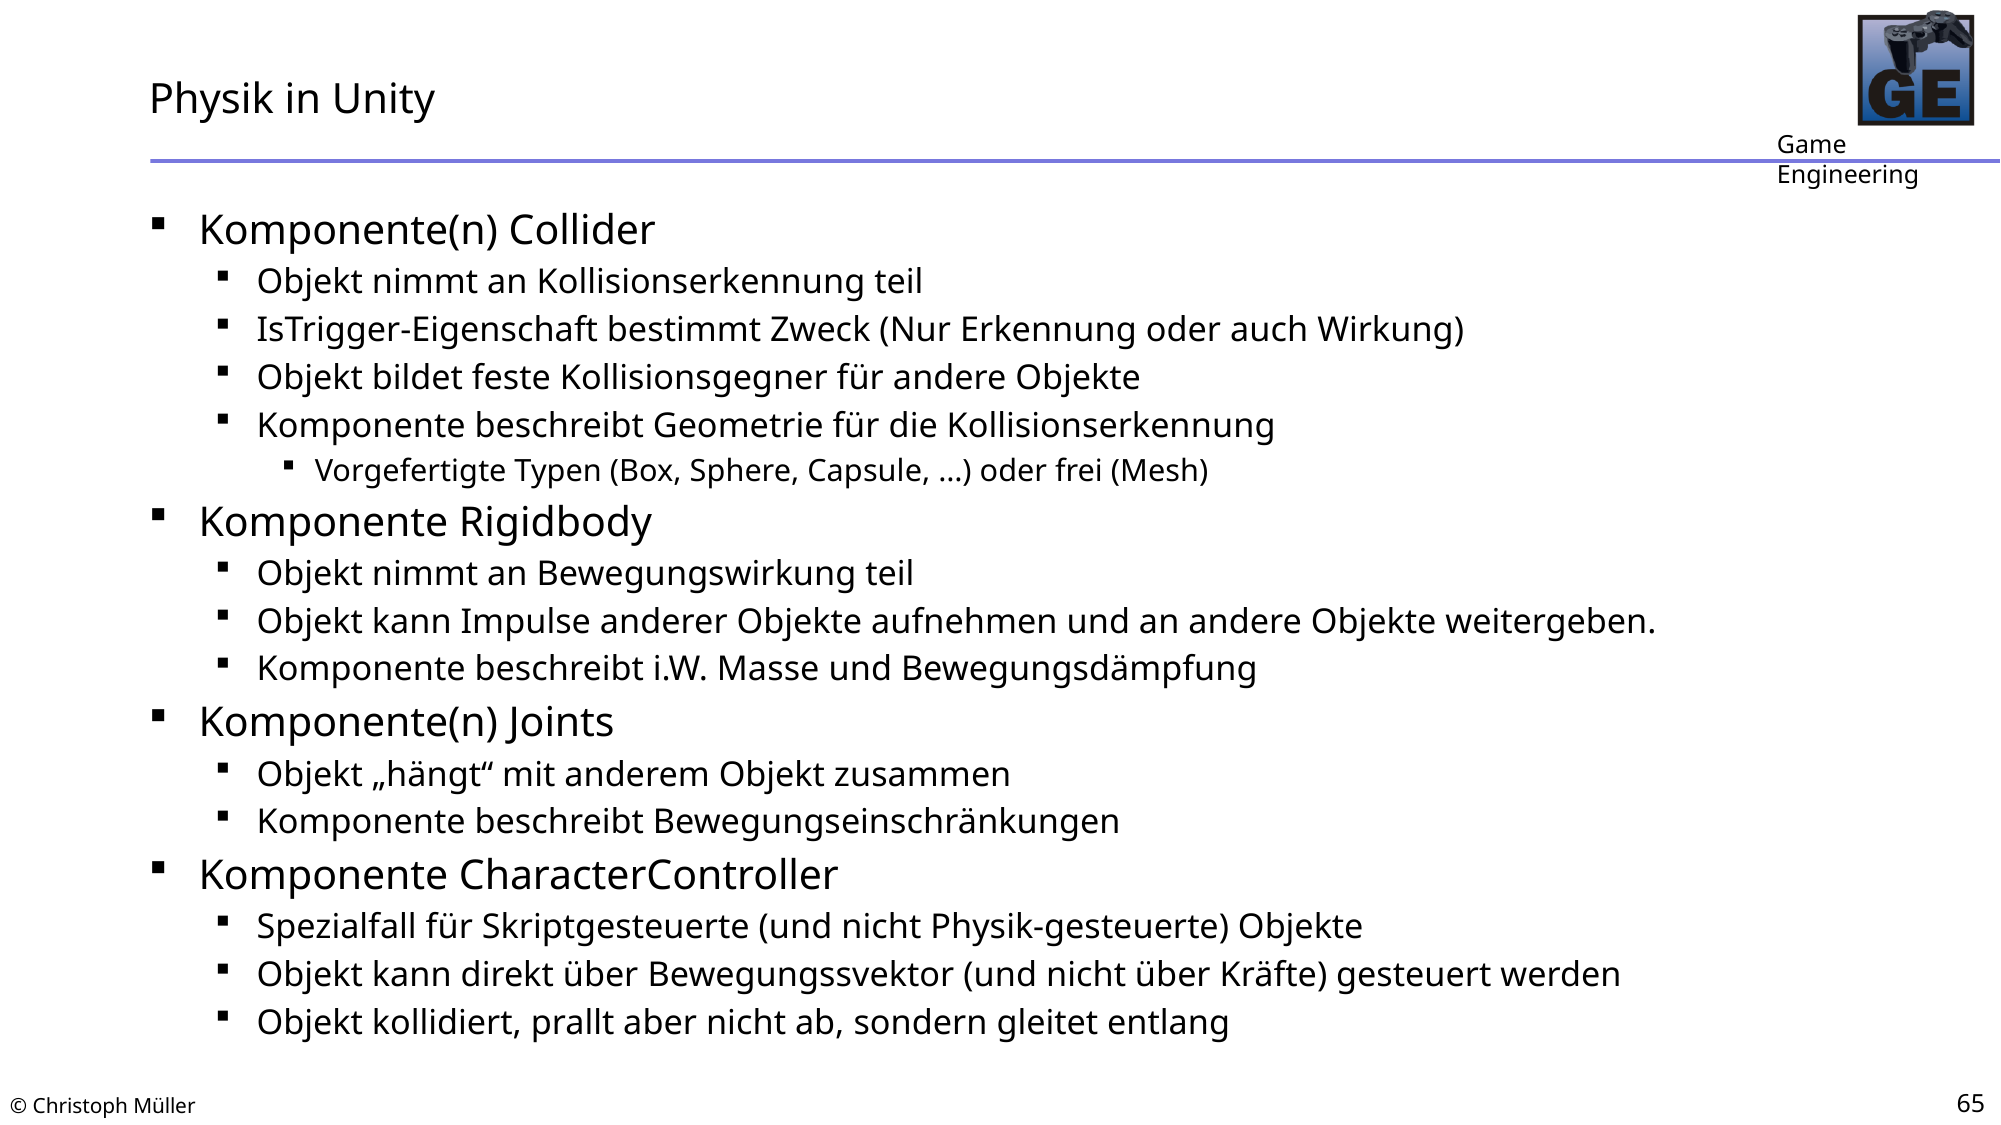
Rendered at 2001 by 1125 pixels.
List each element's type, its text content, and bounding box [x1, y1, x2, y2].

picture [1850, 8, 1981, 132]
list Komponente(n) Collider Objekt nimmt an Kollisionserkennung teil IsTrigger-Eigenschaft bestimmt Zweck (Nur Erkennung oder auch Wirkung) Objekt bildet feste Kollisionsgegner für andere Objekte Komponente beschreibt Geometrie für die Kollisionserkennung Vorgefertigte Typen (Box, Sphere, Capsule, …) oder frei (Mesh) Komponente Rigidbody Objekt nimmt an Bewegungswirkung teil Objekt kann Impulse anderer Objekte aufnehmen und an andere Objekte weitergeben. Komponente beschreibt i.W. Masse und Bewegungsdämpfung Komponente(n) Joints Objekt „hängt“ mit anderem Objekt zusammen Komponente beschreibt Bewegungseinschränkungen Komponente CharacterController Spezialfall für Skriptgesteuerte (und nicht Physik-gesteuerte) Objekte Objekt kann direkt über Bewegungssvektor (und nicht über Kräfte) gesteuert werden Objekt kollidiert, prallt aber nicht ab, sondern gleitet entlang [133, 196, 1867, 1059]
title Physik in Unity [133, 42, 1236, 151]
